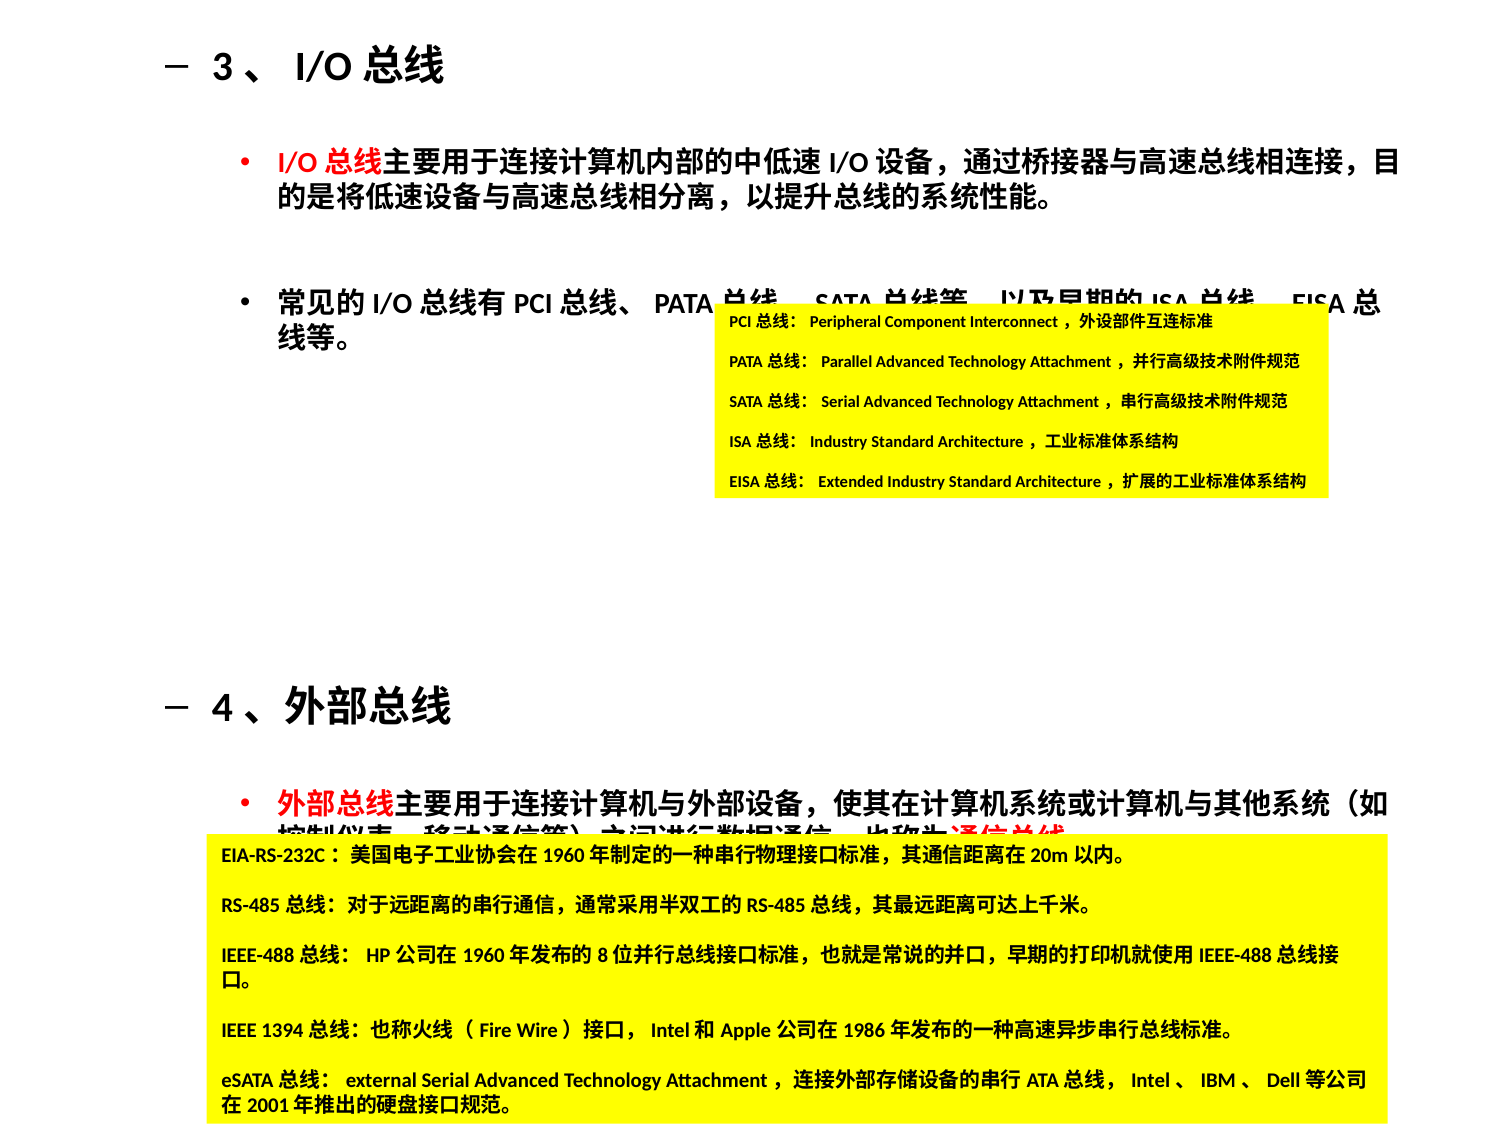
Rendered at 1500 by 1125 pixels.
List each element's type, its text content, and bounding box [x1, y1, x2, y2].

text_box EIA-RS-232C：美国电子工业协会在1960年制定的一种串行物理接口标准，其通信距离在20m以内。 RS-485总线：对于远距离的串行通信，通常采用半双工的RS-485总线，其最远距离可达上千米。 IEEE-488总线：HP公司在1960年发布的8位并行总线接口标准，也就是常说的并口，早期的打印机就使用IEEE-488总线接口。 IEEE 1394总线：也称火线（Fire Wire）接口，Intel和Apple公司在1986年发布的一种高速异步串行总线标准。 eSATA总线：external Serial Advanced Technology Attachment，连接外部存储设备的串行ATA总线，Intel、IBM、Dell等公司在2001年推出的硬盘接口规范。 [206, 834, 1388, 1124]
list 3、I/O总线 I/O总线主要用于连接计算机内部的中低速I/O设备，通过桥接器与高速总线相连接，目的是将低速设备与高速总线相分离，以提升总线的系统性能。 常见的I/O总线有PCI总线、PATA总线、SATA总线等，以及早期的ISA总线、EISA总线等。 4、外部总线 外部总线主要用于连接计算机与外部设备，使其在计算机系统或计算机与其他系统（如控制仪表、移动通信等）之间进行数据通信，也称为通信总线。 常见的外部总线有EIA-RS-232C、RS485、IEEE-488、USB、IEEE 1394、eSATA等。 相对于外部总线，系统总线和I/O总线也称为内部总线。 [75, 30, 1425, 774]
text_box PCI总线：Peripheral Component Interconnect，外设部件互连标准 PATA总线：Parallel Advanced Technology Attachment，并行高级技术附件规范 SATA总线：Serial Advanced Technology Attachment，串行高级技术附件规范 ISA总线：Industry Standard Architecture，工业标准体系结构 EISA总线：Extended Industry Standard Architecture，扩展的工业标准体系结构 [714, 303, 1329, 499]
